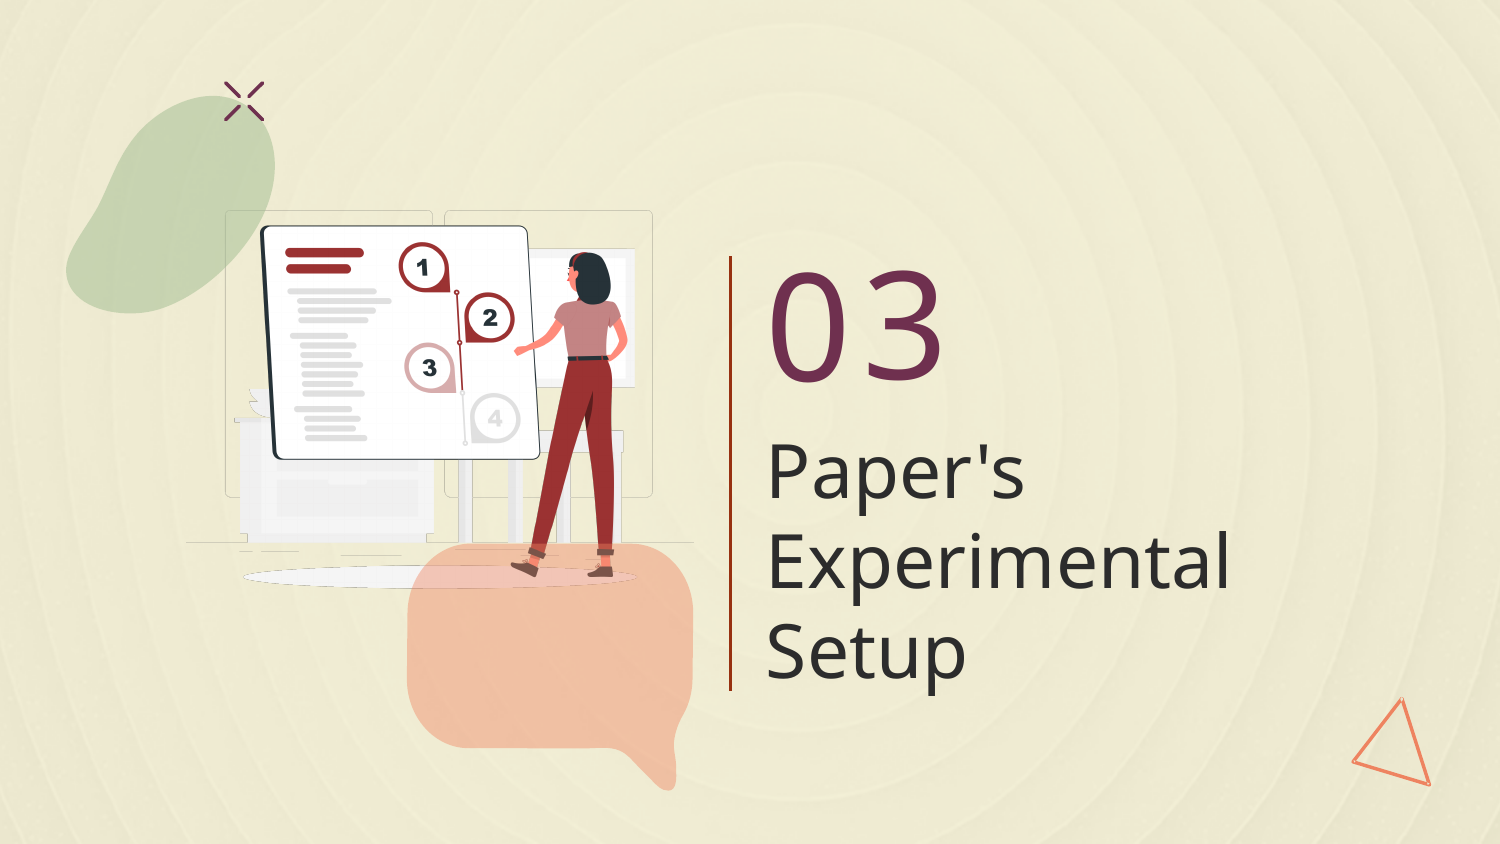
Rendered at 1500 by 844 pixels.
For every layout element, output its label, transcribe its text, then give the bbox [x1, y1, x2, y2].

title 0 [750, 234, 847, 408]
picture [186, 154, 694, 662]
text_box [24, 62, 322, 361]
text_box 3 [847, 222, 1500, 417]
text_box [406, 669, 693, 791]
title Paper's Experimental Setup [750, 408, 1367, 609]
